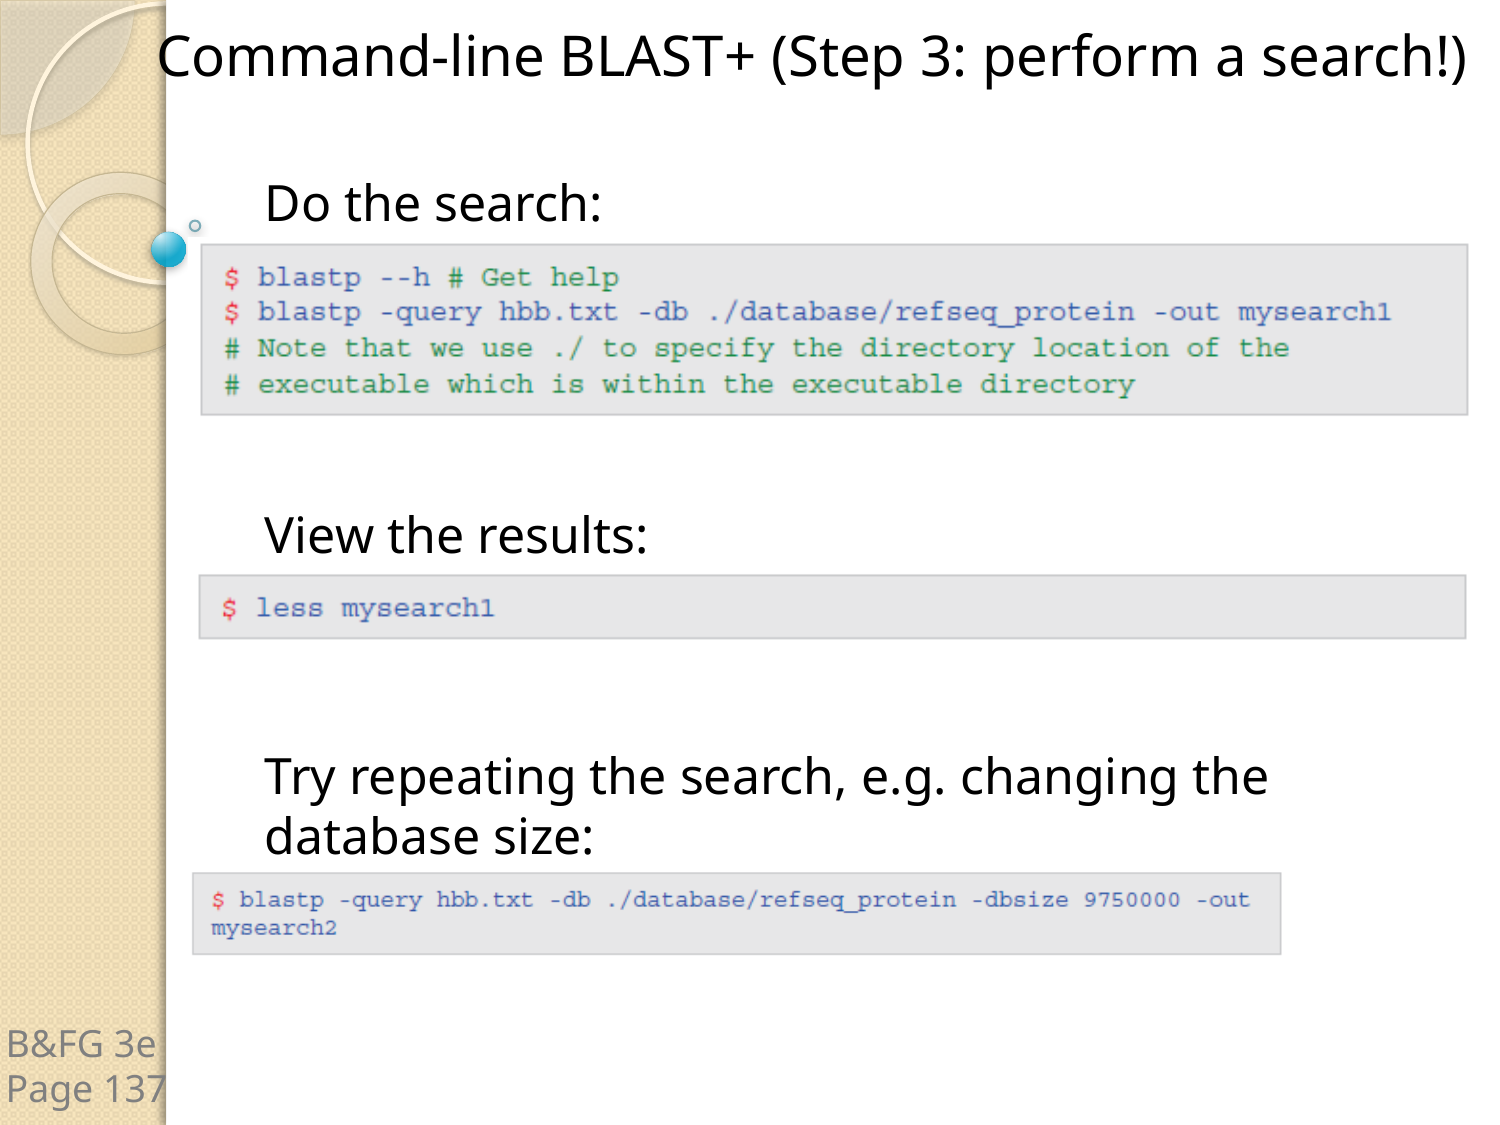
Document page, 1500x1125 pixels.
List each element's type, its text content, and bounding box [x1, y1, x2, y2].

text_box Try repeating the search, e.g. changing the database size: [249, 736, 1325, 872]
text_box B&FG 3e Page 137 [0, 1012, 183, 1118]
picture [187, 237, 1487, 427]
picture [187, 566, 1487, 651]
text_box Command-line BLAST+ (Step 3: perform a search!) [137, 12, 1488, 95]
picture [187, 862, 1303, 961]
text_box View the results: [249, 495, 1325, 564]
text_box Do the search: [249, 163, 1325, 234]
